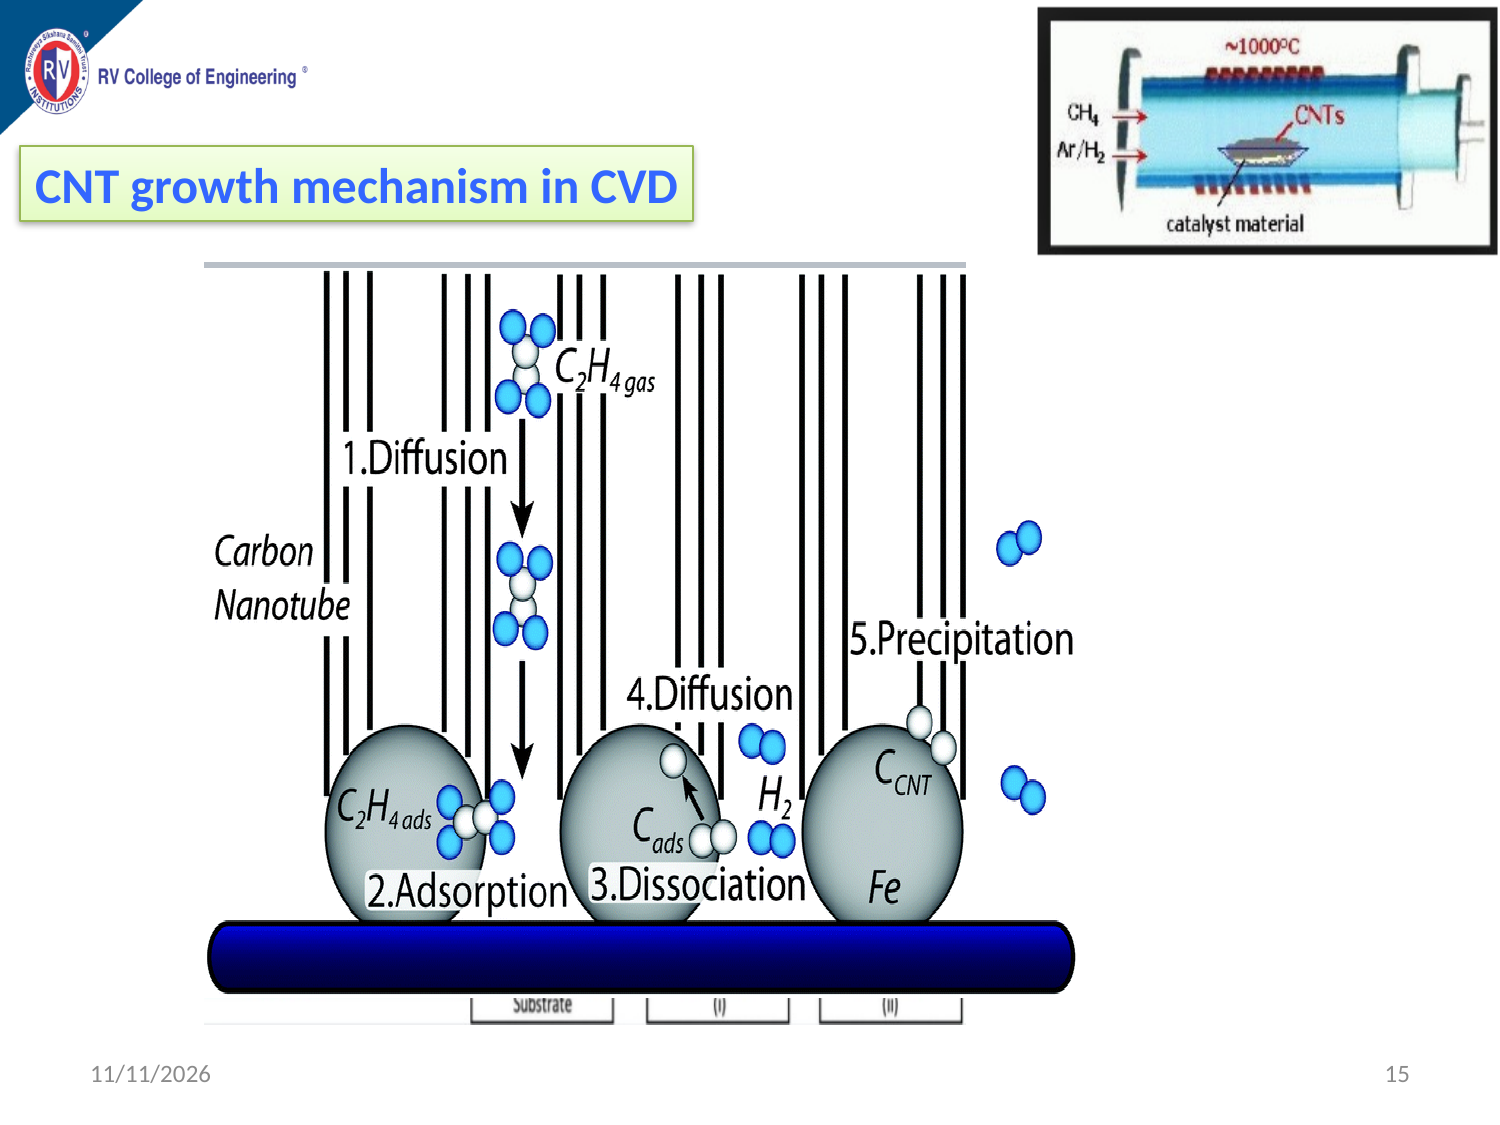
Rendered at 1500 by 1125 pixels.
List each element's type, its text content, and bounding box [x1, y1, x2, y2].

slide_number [75, 1042, 425, 1103]
text_box CNT growth mechanism in CVD [19, 145, 694, 222]
slide_number 15 [1074, 1042, 1425, 1103]
picture [204, 0, 1500, 1026]
picture [0, 0, 311, 140]
